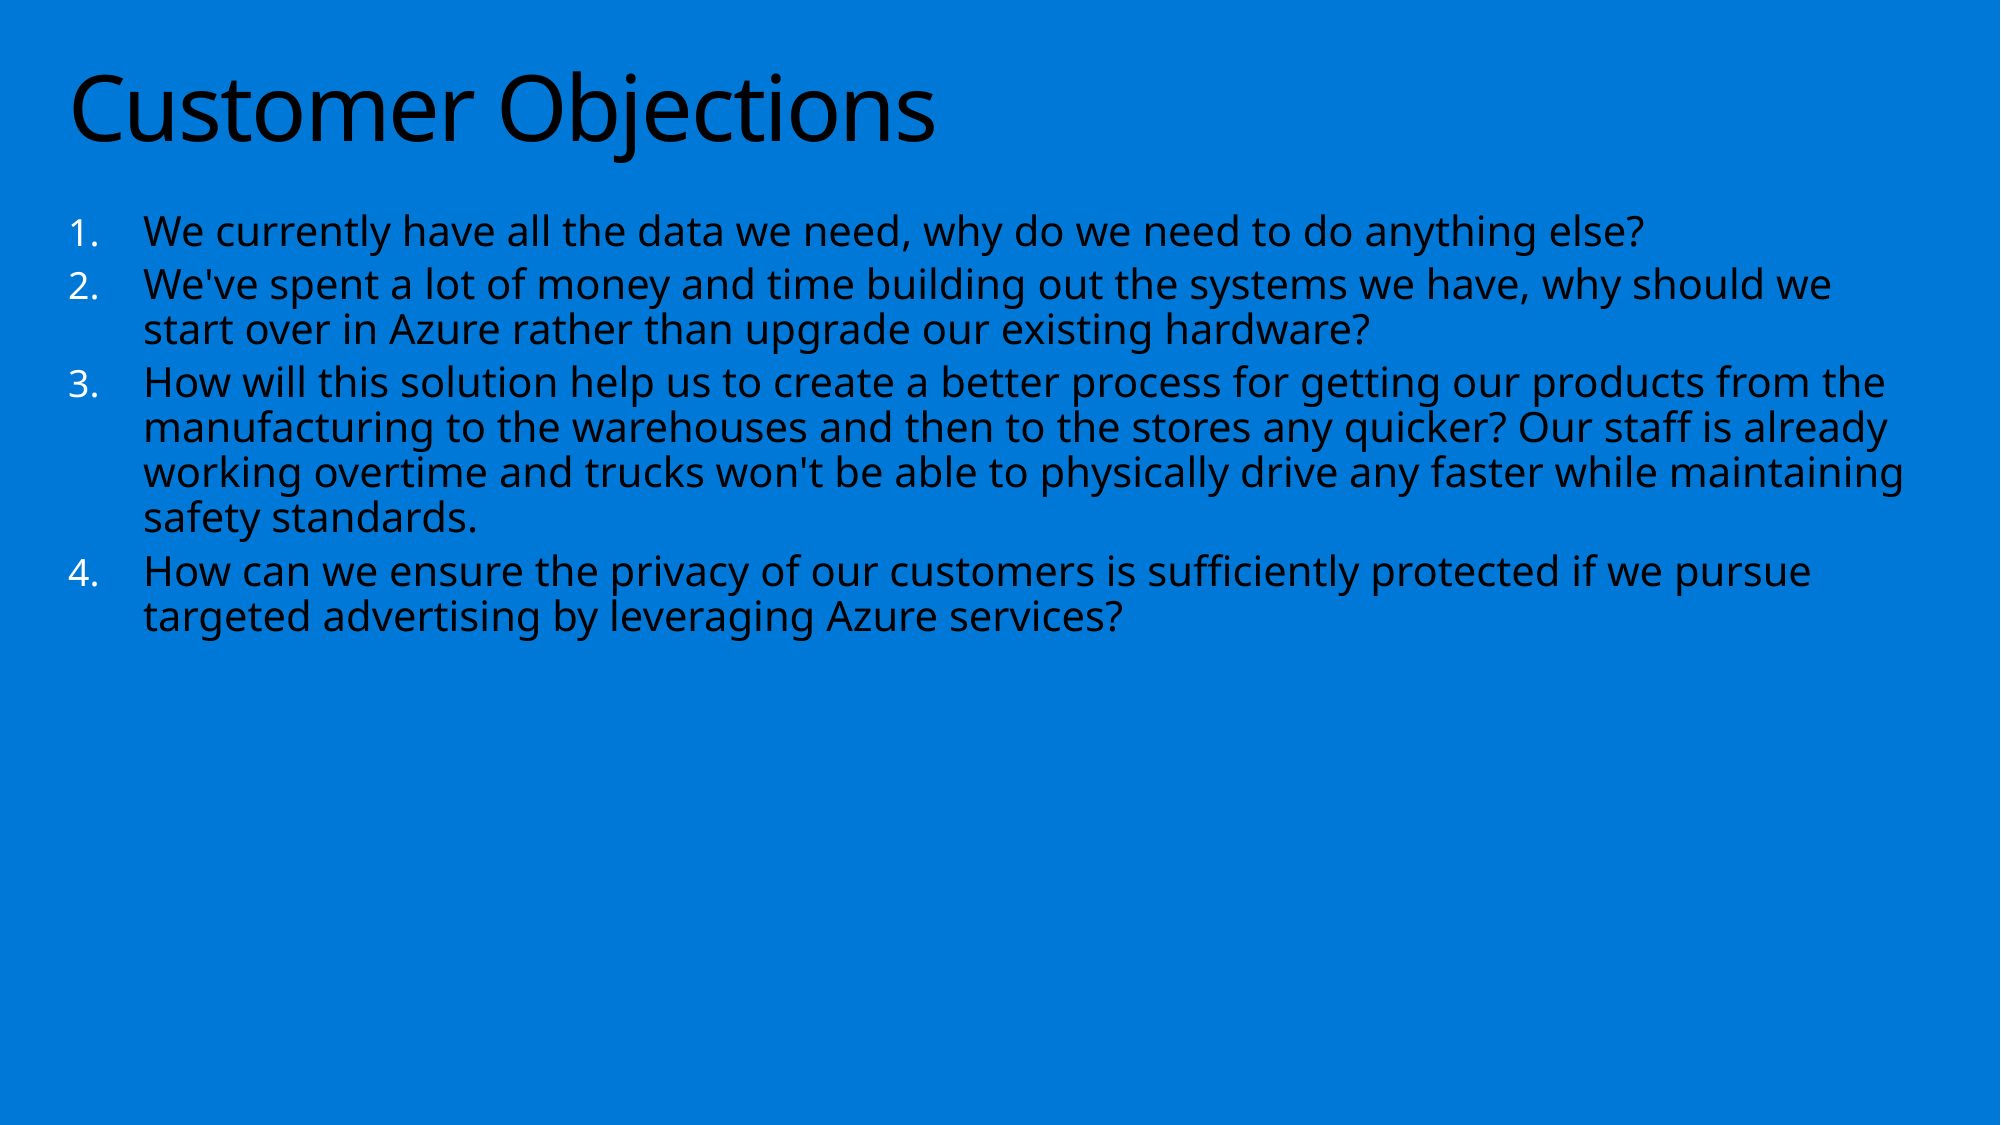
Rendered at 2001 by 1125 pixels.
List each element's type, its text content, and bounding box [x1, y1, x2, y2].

title Customer Objections [44, 47, 1957, 196]
list We currently have all the data we need, why do we need to do anything else? We've spent a lot of money and time building out the systems we have, why should we start over in Azure rather than upgrade our existing hardware? How will this solution help us to create a better process for getting our products from the manufacturing to the warehouses and then to the stores any quicker? Our staff is already working overtime and trucks won't be able to physically drive any faster while maintaining safety standards. How can we ensure the privacy of our customers is sufficiently protected if we pursue targeted advertising by leveraging Azure services? [44, 195, 1956, 620]
